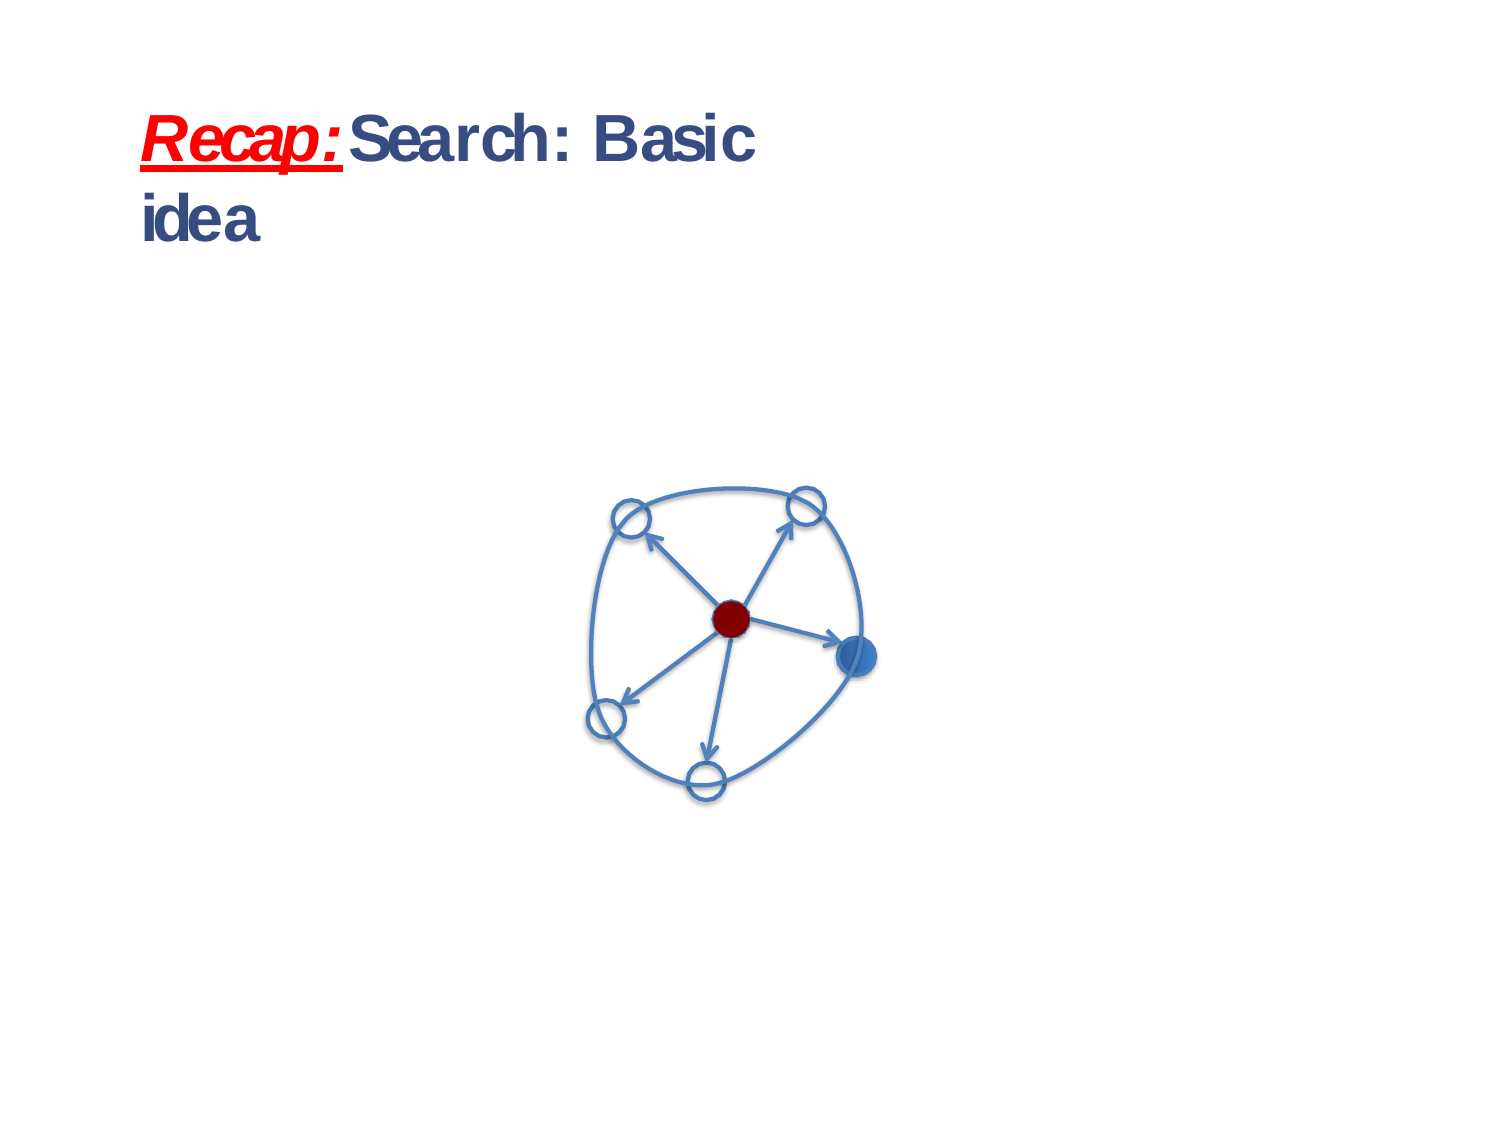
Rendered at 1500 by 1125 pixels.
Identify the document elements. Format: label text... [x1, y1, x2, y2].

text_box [579, 482, 883, 811]
title Recap:Search: Basic idea [138, 92, 824, 283]
